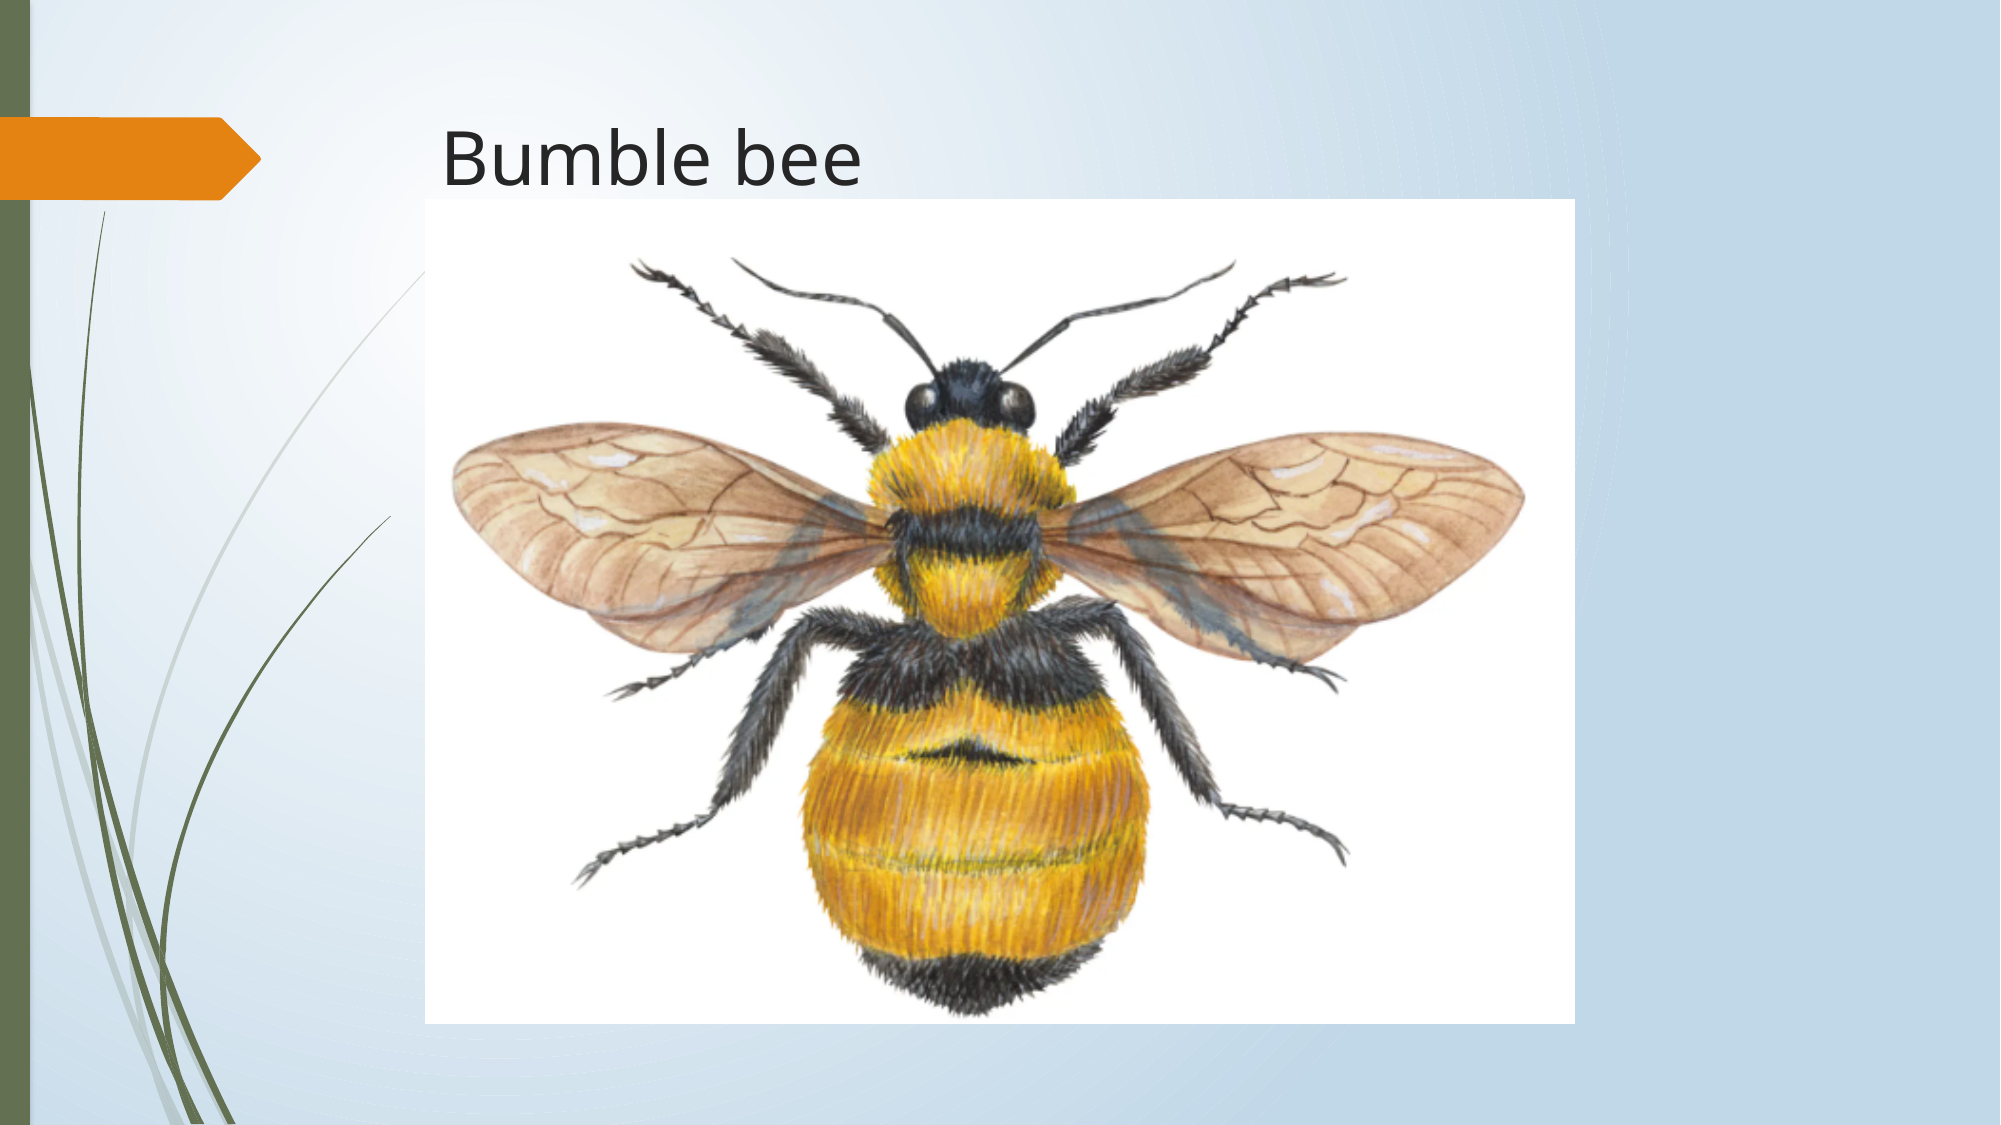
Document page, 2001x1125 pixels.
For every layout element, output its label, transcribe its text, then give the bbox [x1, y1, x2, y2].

picture [425, 198, 1575, 1024]
title Bumble bee [425, 102, 1888, 313]
